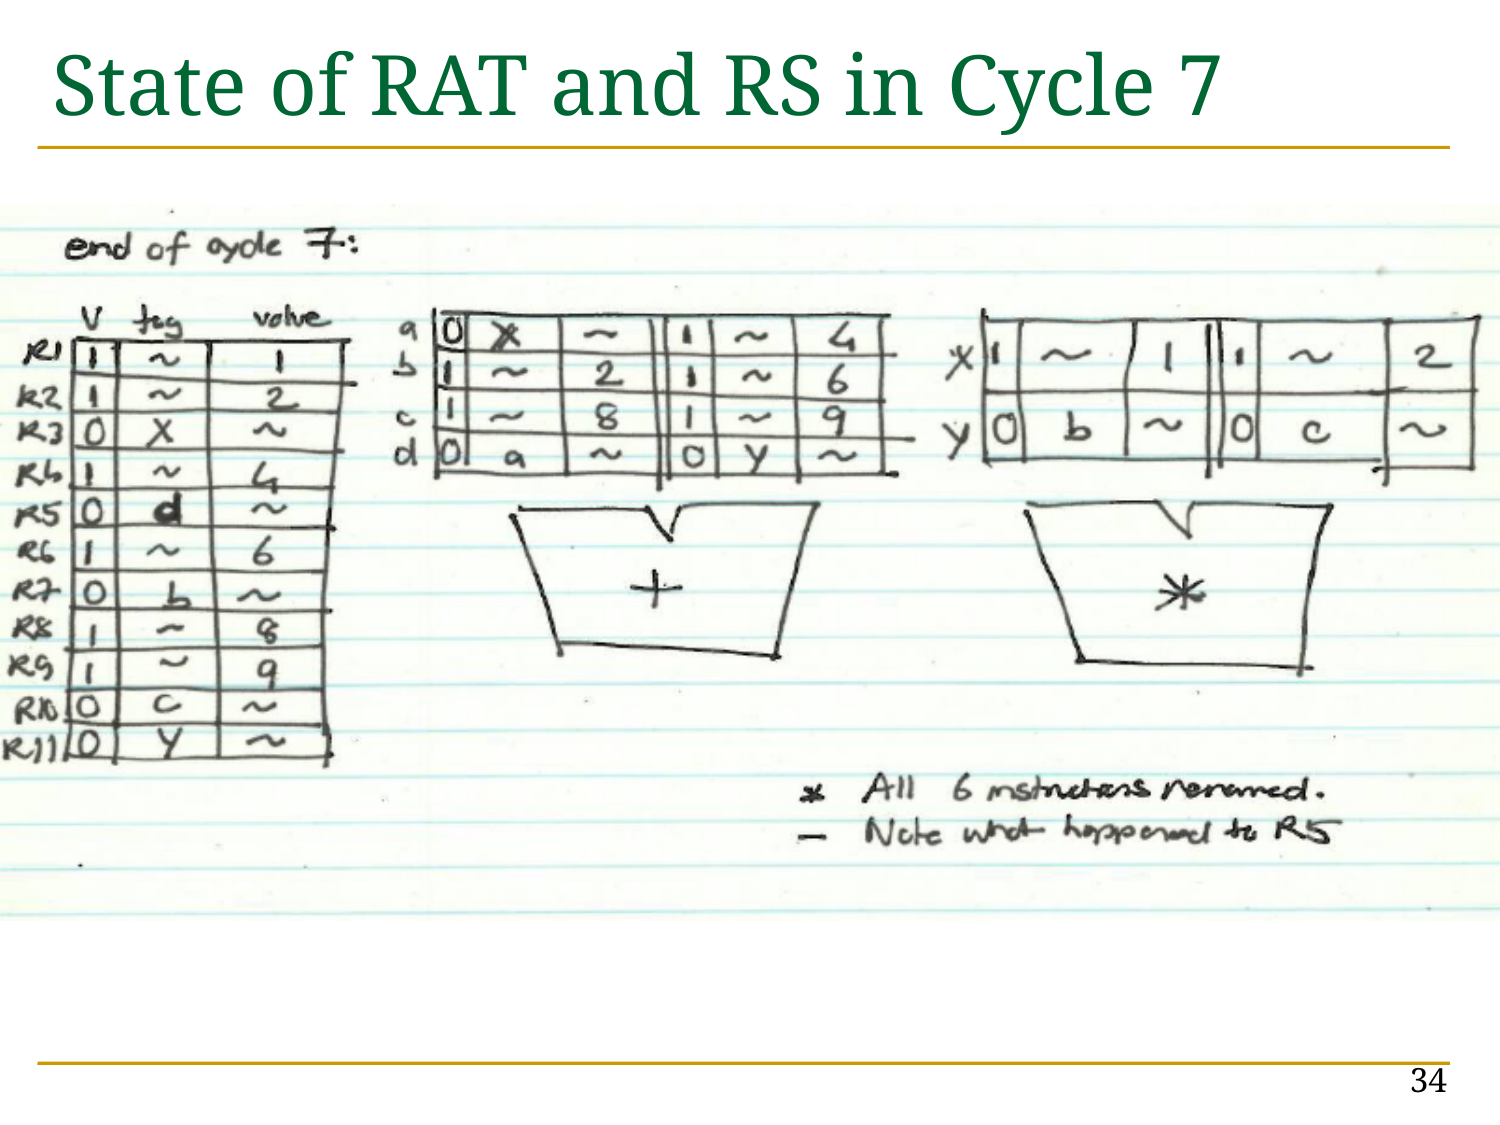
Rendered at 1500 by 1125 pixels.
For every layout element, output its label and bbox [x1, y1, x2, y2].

picture [0, 203, 1500, 921]
slide_number [1111, 1036, 1462, 1112]
title [37, 24, 1450, 200]
